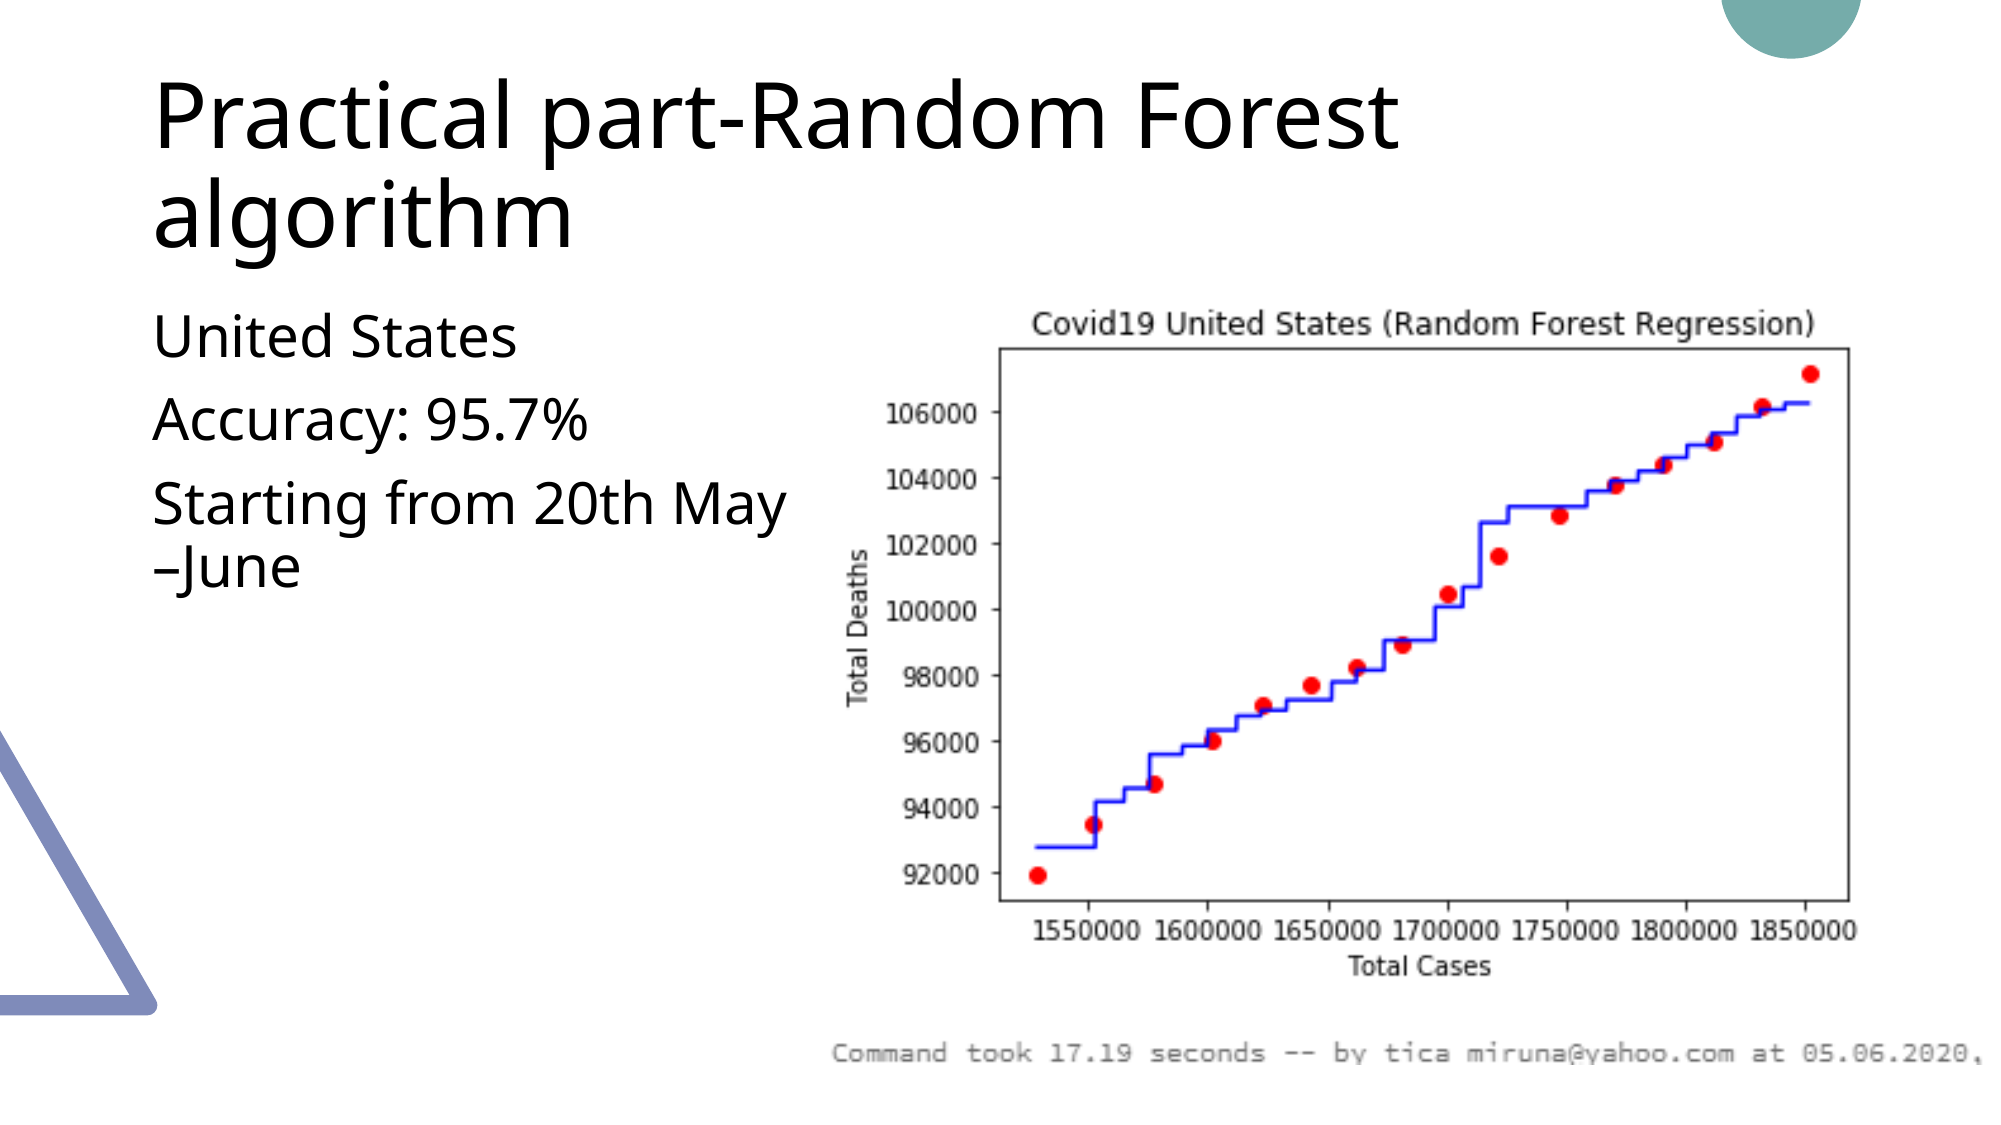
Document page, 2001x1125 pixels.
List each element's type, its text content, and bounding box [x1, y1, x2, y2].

title Practical part-Random Forest algorithm [137, 59, 1863, 278]
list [811, 247, 2000, 1065]
list United States Accuracy: 95.7% Starting from 20th May –June [137, 299, 811, 1014]
